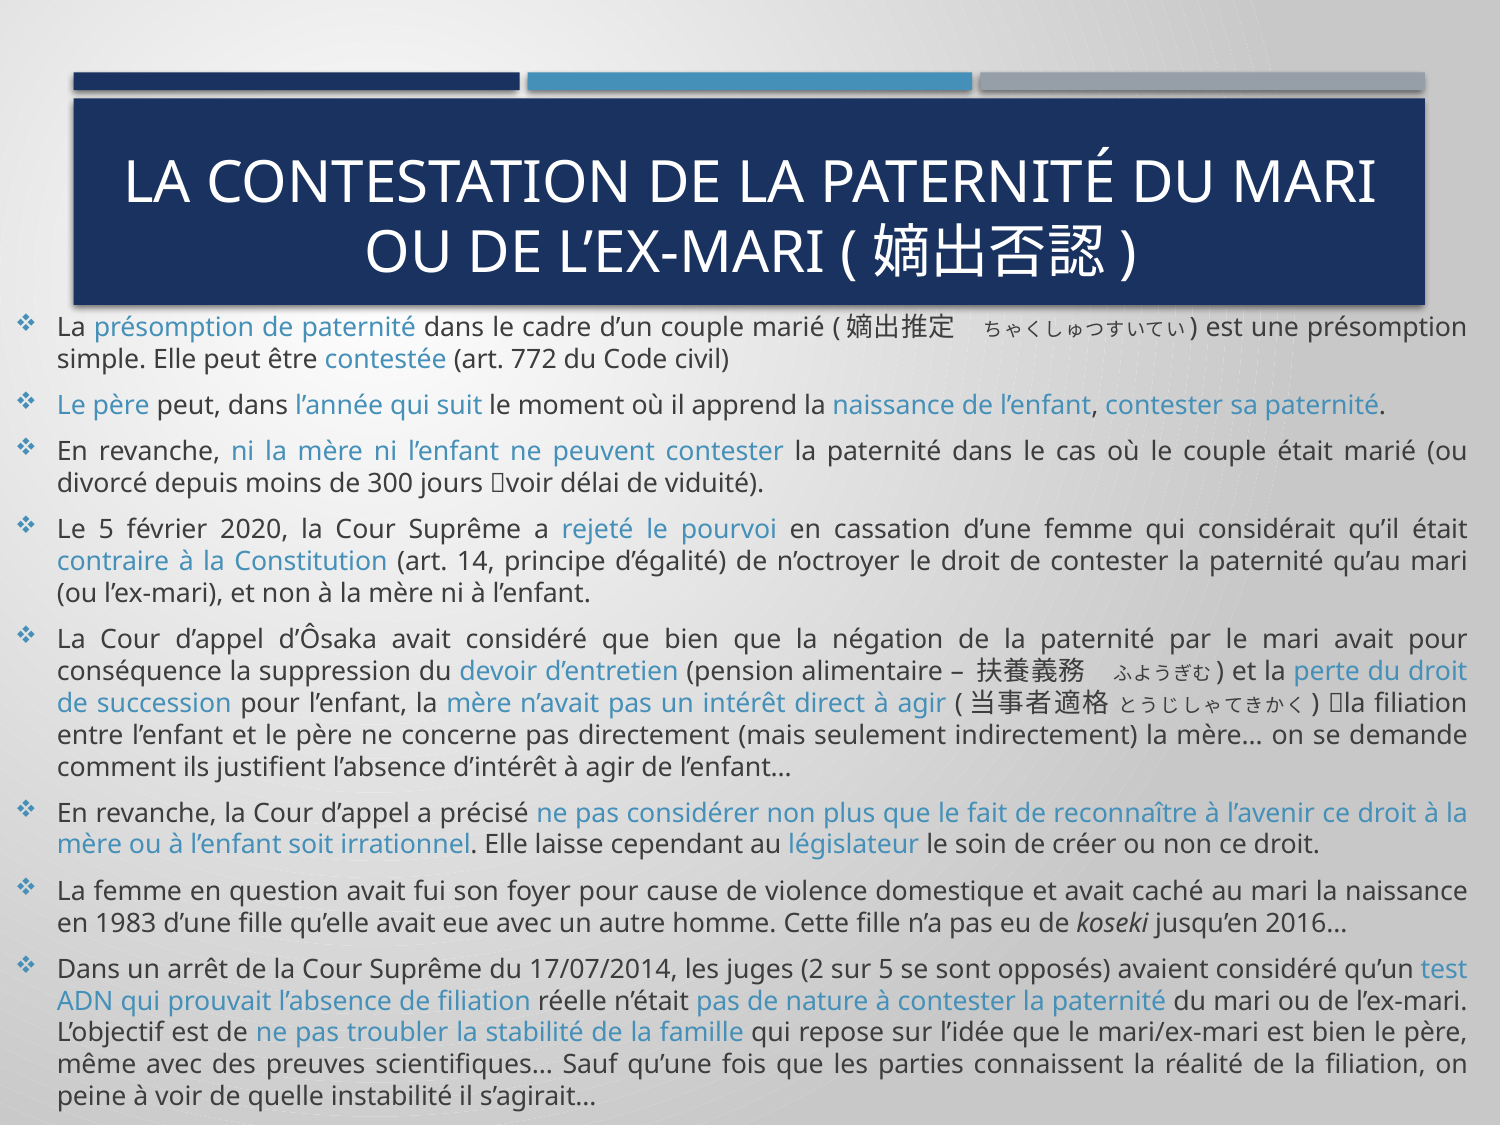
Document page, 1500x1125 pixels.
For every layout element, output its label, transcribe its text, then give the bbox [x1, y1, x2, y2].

list La présomption de paternité dans le cadre d’un couple marié (嫡出推定 ちゃくしゅつすいてい) est une présomption simple. Elle peut être contestée (art. 772 du Code civil) Le père peut, dans l’année qui suit le moment où il apprend la naissance de l’enfant, contester sa paternité. En revanche, ni la mère ni l’enfant ne peuvent contester la paternité dans le cas où le couple était marié (ou divorcé depuis moins de 300 jours voir délai de viduité). Le 5 février 2020, la Cour Suprême a rejeté le pourvoi en cassation d’une femme qui considérait qu’il était contraire à la Constitution (art. 14, principe d’égalité) de n’octroyer le droit de contester la paternité qu’au mari (ou l’ex-mari), et non à la mère ni à l’enfant. La Cour d’appel d’Ôsaka avait considéré que bien que la négation de la paternité par le mari avait pour conséquence la suppression du devoir d’entretien (pension alimentaire – 扶養義務 ふようぎむ) et la perte du droit de succession pour l’enfant, la mère n’avait pas un intérêt direct à agir (当事者適格 とうじしゃてきかく) la filiation entre l’enfant et le père ne concerne pas directement (mais seulement indirectement) la mère… on se demande comment ils justifient l’absence d’intérêt à agir de l’enfant… En revanche, la Cour d’appel a précisé ne pas considérer non plus que le fait de reconnaître à l’avenir ce droit à la mère ou à l’enfant soit irrationnel. Elle laisse cependant au législateur le soin de créer ou non ce droit. La femme en question avait fui son foyer pour cause de violence domestique et avait caché au mari la naissance en 1983 d’une fille qu’elle avait eue avec un autre homme. Cette fille n’a pas eu de koseki jusqu’en 2016… Dans un arrêt de la Cour Suprême du 17/07/2014, les juges (2 sur 5 se sont opposés) avaient considéré qu’un test ADN qui prouvait l’absence de filiation réelle n’était pas de nature à contester la paternité du mari ou de l’ex-mari. L’objectif est de ne pas troubler la stabilité de la famille qui repose sur l’idée que le mari/ex-mari est bien le père, même avec des preuves scientifiques… Sauf qu’une fois que les parties connaissent la réalité de la filiation, on peine à voir de quelle instabilité il s’agirait… [0, 302, 1483, 1125]
title La contestation de la paternité du mari ou de l’EX-MARI (嫡出否認) [95, 113, 1406, 292]
